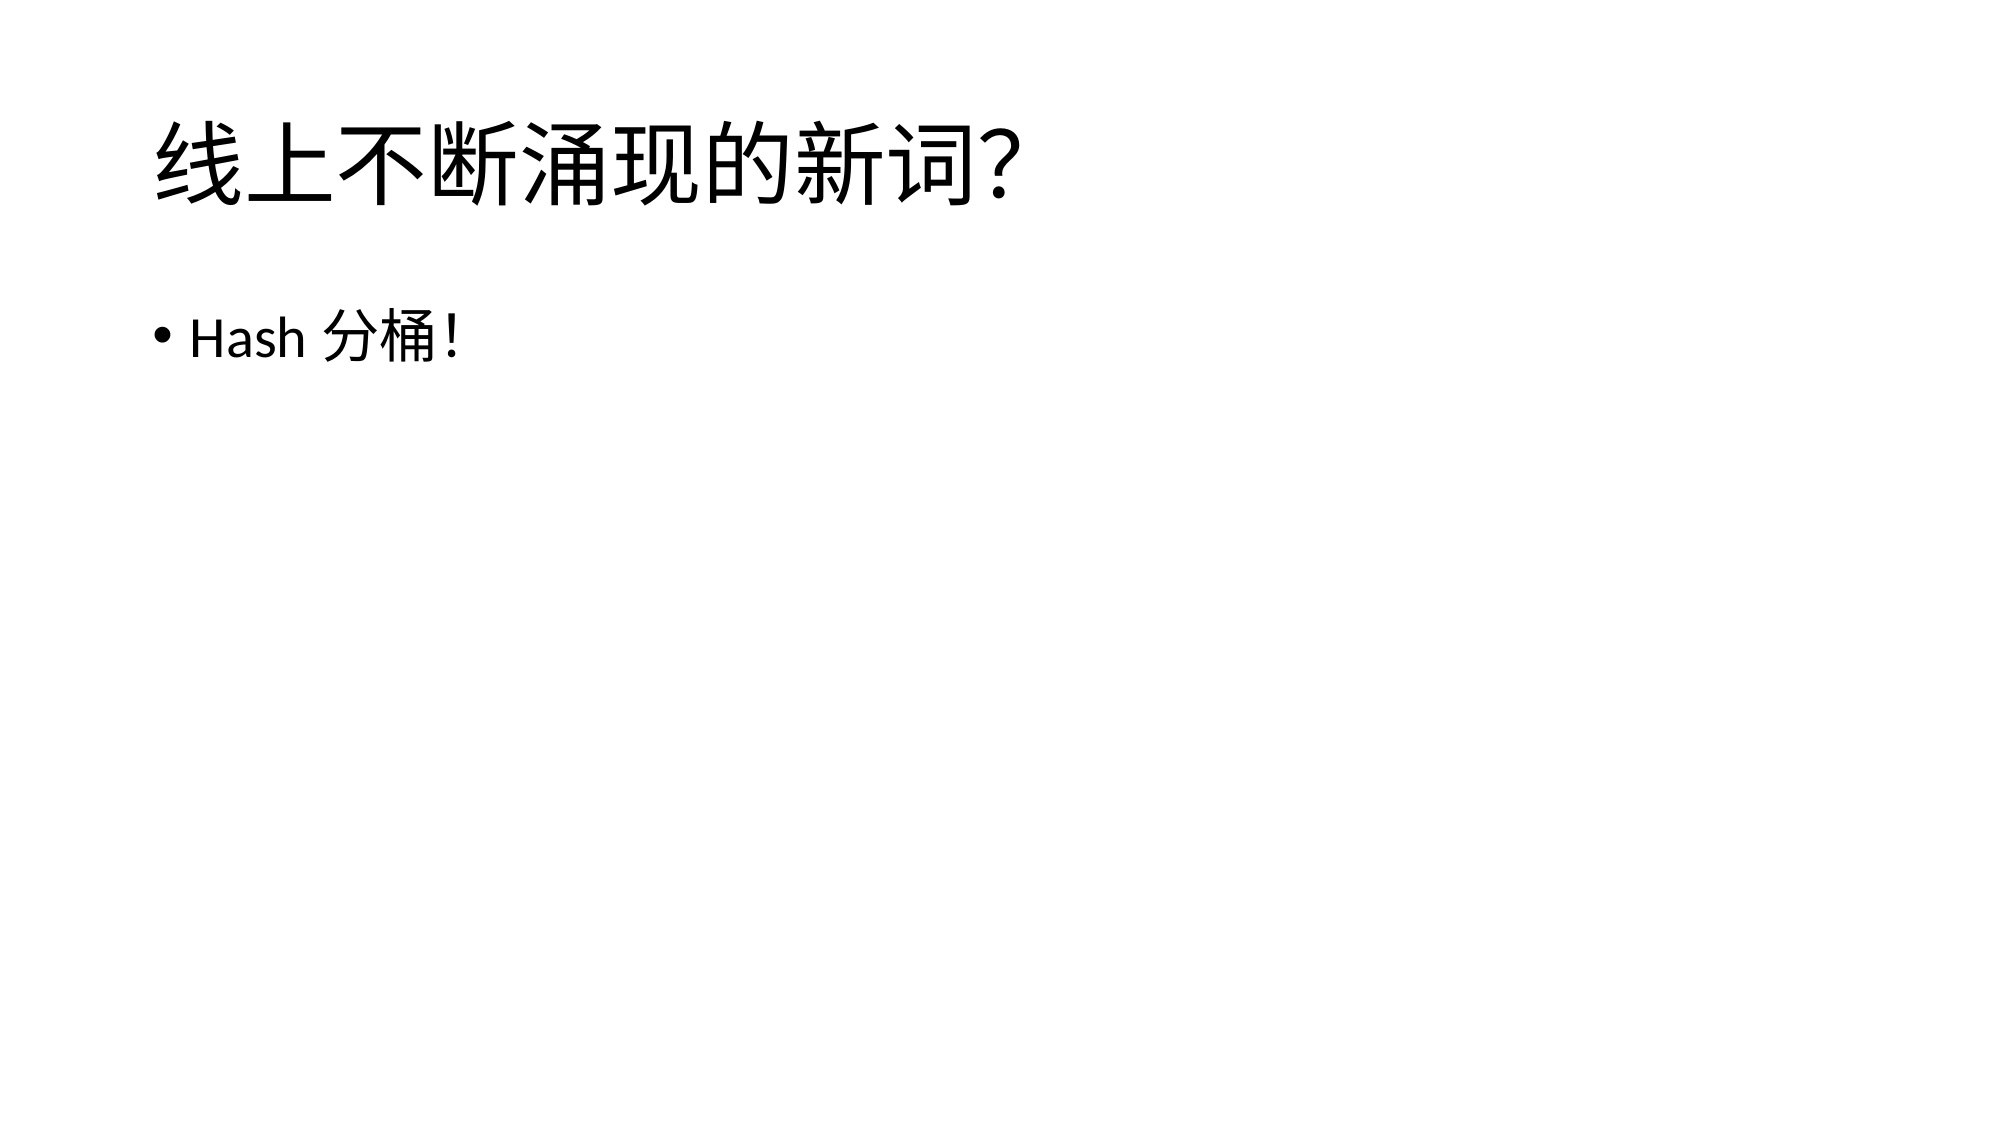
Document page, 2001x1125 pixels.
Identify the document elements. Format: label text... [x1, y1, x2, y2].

list Hash分桶！ [137, 299, 1863, 1014]
title 线上不断涌现的新词？ [137, 59, 1863, 278]
